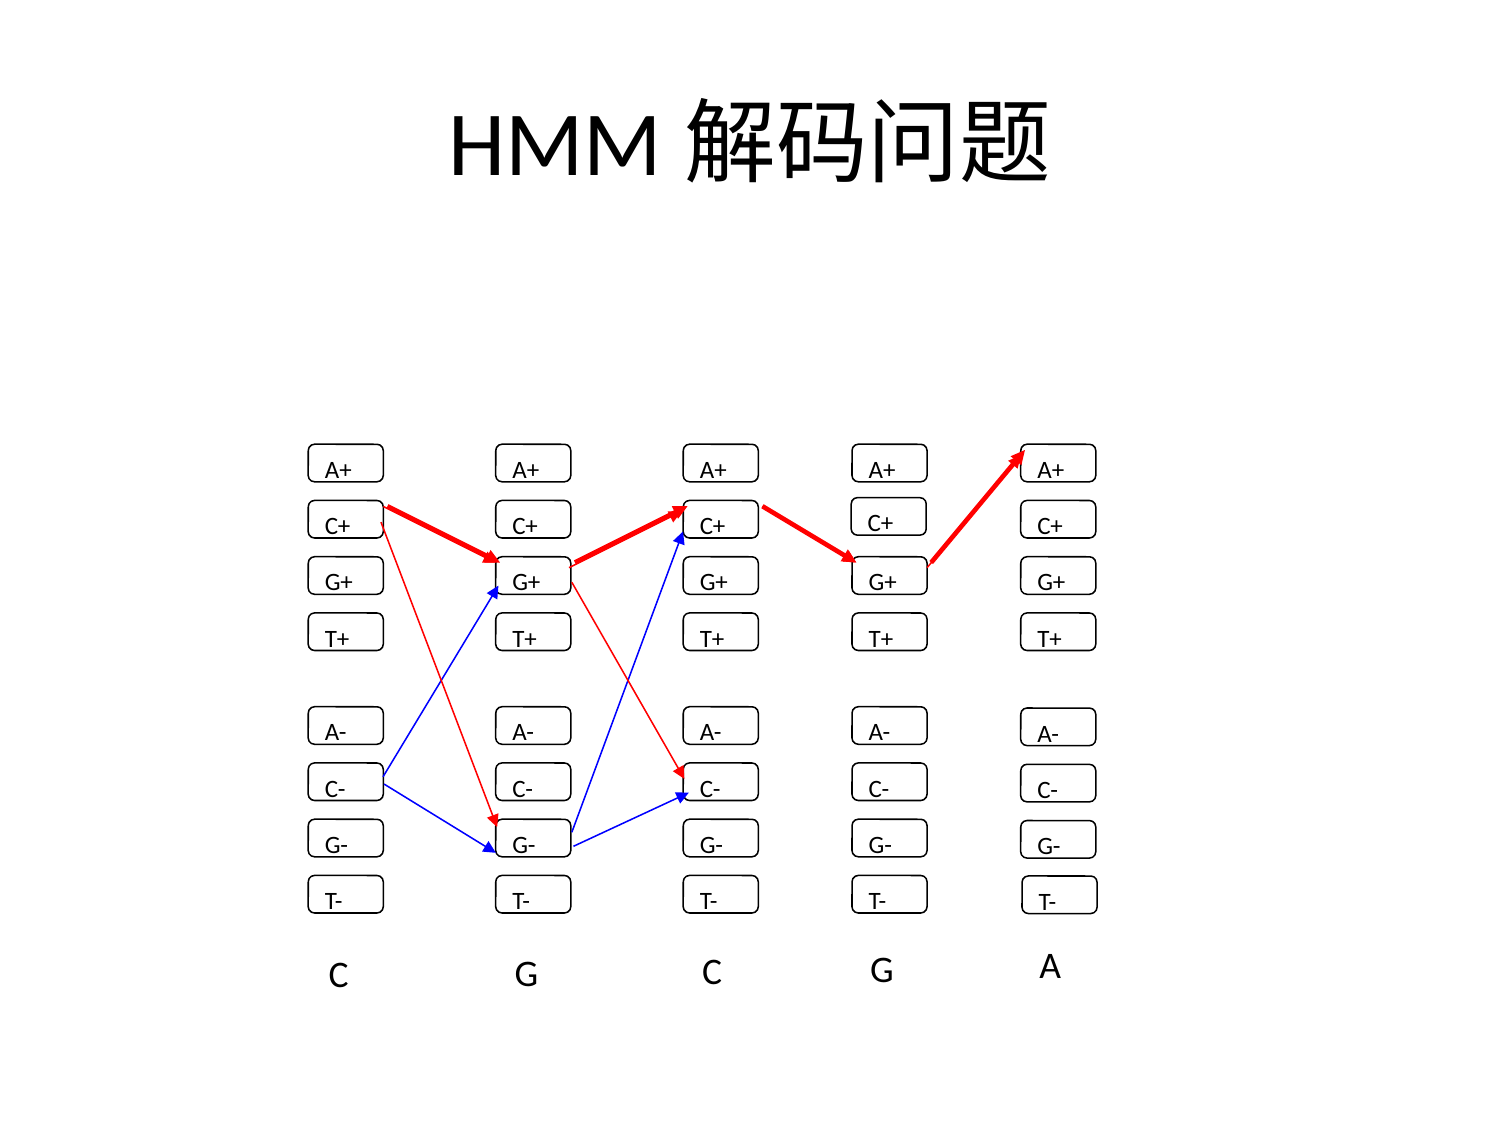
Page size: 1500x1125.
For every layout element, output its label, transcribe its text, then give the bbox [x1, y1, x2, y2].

text_box A- [308, 706, 375, 745]
text_box T+ [694, 612, 759, 651]
text_box T+ [1020, 612, 1096, 651]
text_box C [687, 939, 752, 999]
text_box A+ [308, 444, 384, 482]
text_box G+ [502, 572, 563, 595]
text_box G [499, 941, 564, 1002]
text_box T- [683, 875, 759, 913]
text_box A+ [496, 444, 571, 448]
text_box C- [694, 762, 759, 801]
text_box G [855, 937, 920, 998]
text_box C- [1020, 764, 1096, 802]
text_box G- [1020, 820, 1096, 859]
text_box G+ [308, 556, 375, 595]
text_box T- [1022, 875, 1098, 914]
text_box C [313, 942, 377, 1003]
text_box C- [851, 762, 928, 801]
text_box G- [501, 819, 571, 857]
text_box T+ [503, 612, 563, 651]
text_box G+ [851, 572, 928, 595]
text_box G+ [694, 572, 759, 595]
text_box A+ [683, 444, 758, 448]
text_box T- [851, 875, 928, 913]
text_box T+ [308, 612, 375, 651]
text_box C+ [1029, 500, 1096, 538]
text_box A+ [1021, 444, 1096, 482]
text_box A [1024, 933, 1096, 994]
text_box A- [503, 706, 563, 745]
text_box G- [685, 819, 759, 857]
text_box A+ [852, 444, 927, 448]
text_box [571, 573, 689, 847]
text_box C+ [308, 500, 382, 538]
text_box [568, 572, 685, 780]
text_box G- [308, 819, 378, 857]
text_box G+ [1020, 556, 1096, 595]
text_box G- [851, 819, 928, 857]
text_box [382, 835, 499, 853]
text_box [380, 506, 498, 828]
text_box T+ [851, 612, 928, 651]
text_box A- [851, 706, 928, 745]
text_box C- [503, 762, 566, 801]
text_box A- [694, 706, 759, 745]
text_box A- [1020, 708, 1096, 746]
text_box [387, 449, 1026, 563]
list [75, 262, 1425, 1005]
text_box T- [308, 875, 384, 913]
title HMM解码问题 [75, 45, 1425, 233]
text_box T- [495, 875, 571, 913]
text_box [142, 398, 1433, 1001]
text_box C- [308, 762, 375, 801]
